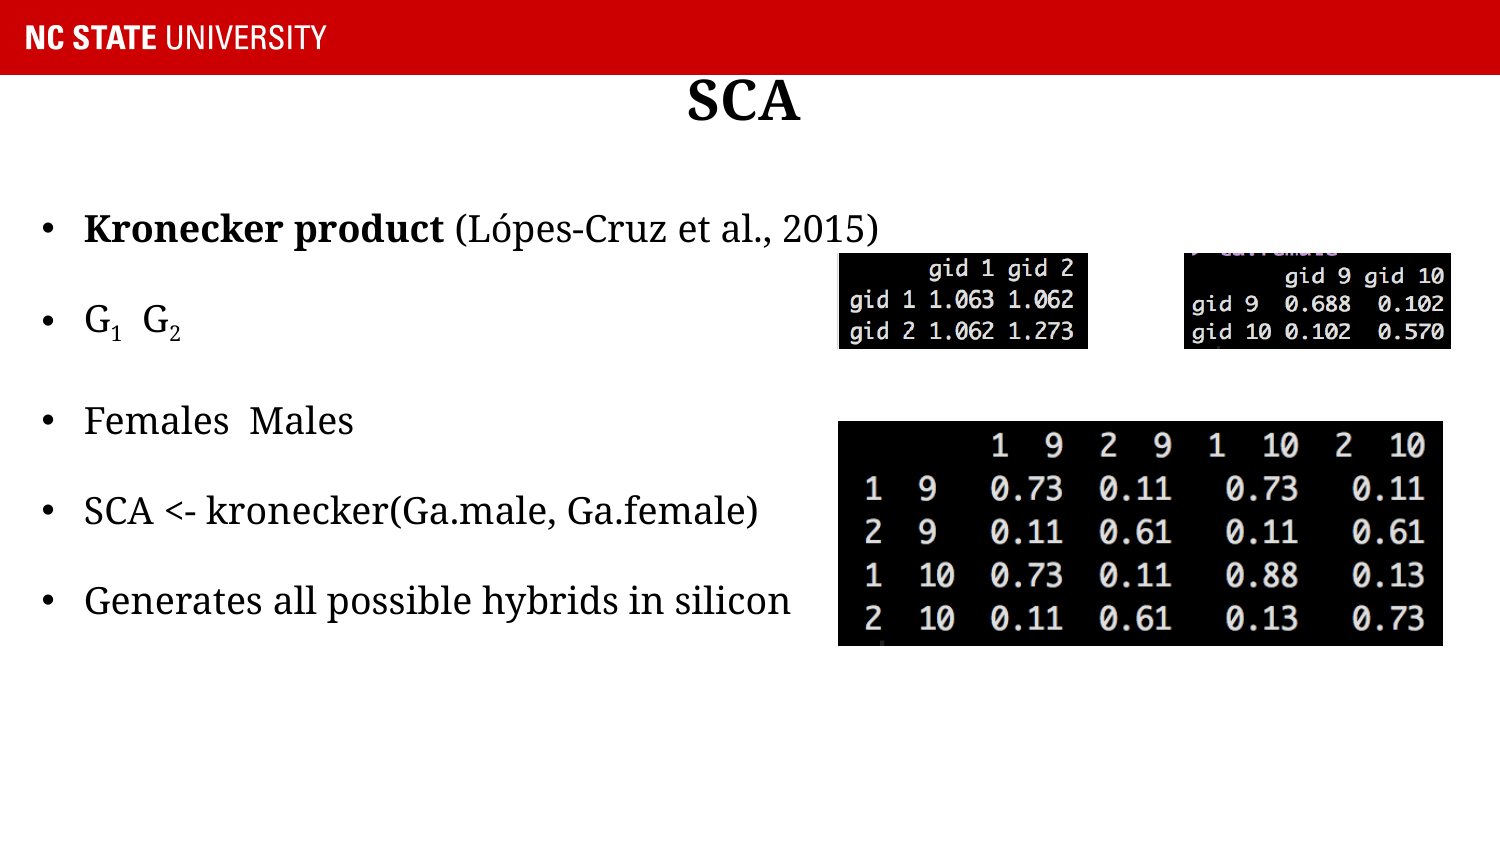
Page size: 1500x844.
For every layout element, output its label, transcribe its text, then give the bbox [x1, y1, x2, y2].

text_box SCA [237, 31, 1251, 138]
picture [0, 0, 1500, 75]
picture [1184, 253, 1451, 350]
picture [837, 253, 1089, 350]
picture [838, 421, 1443, 646]
